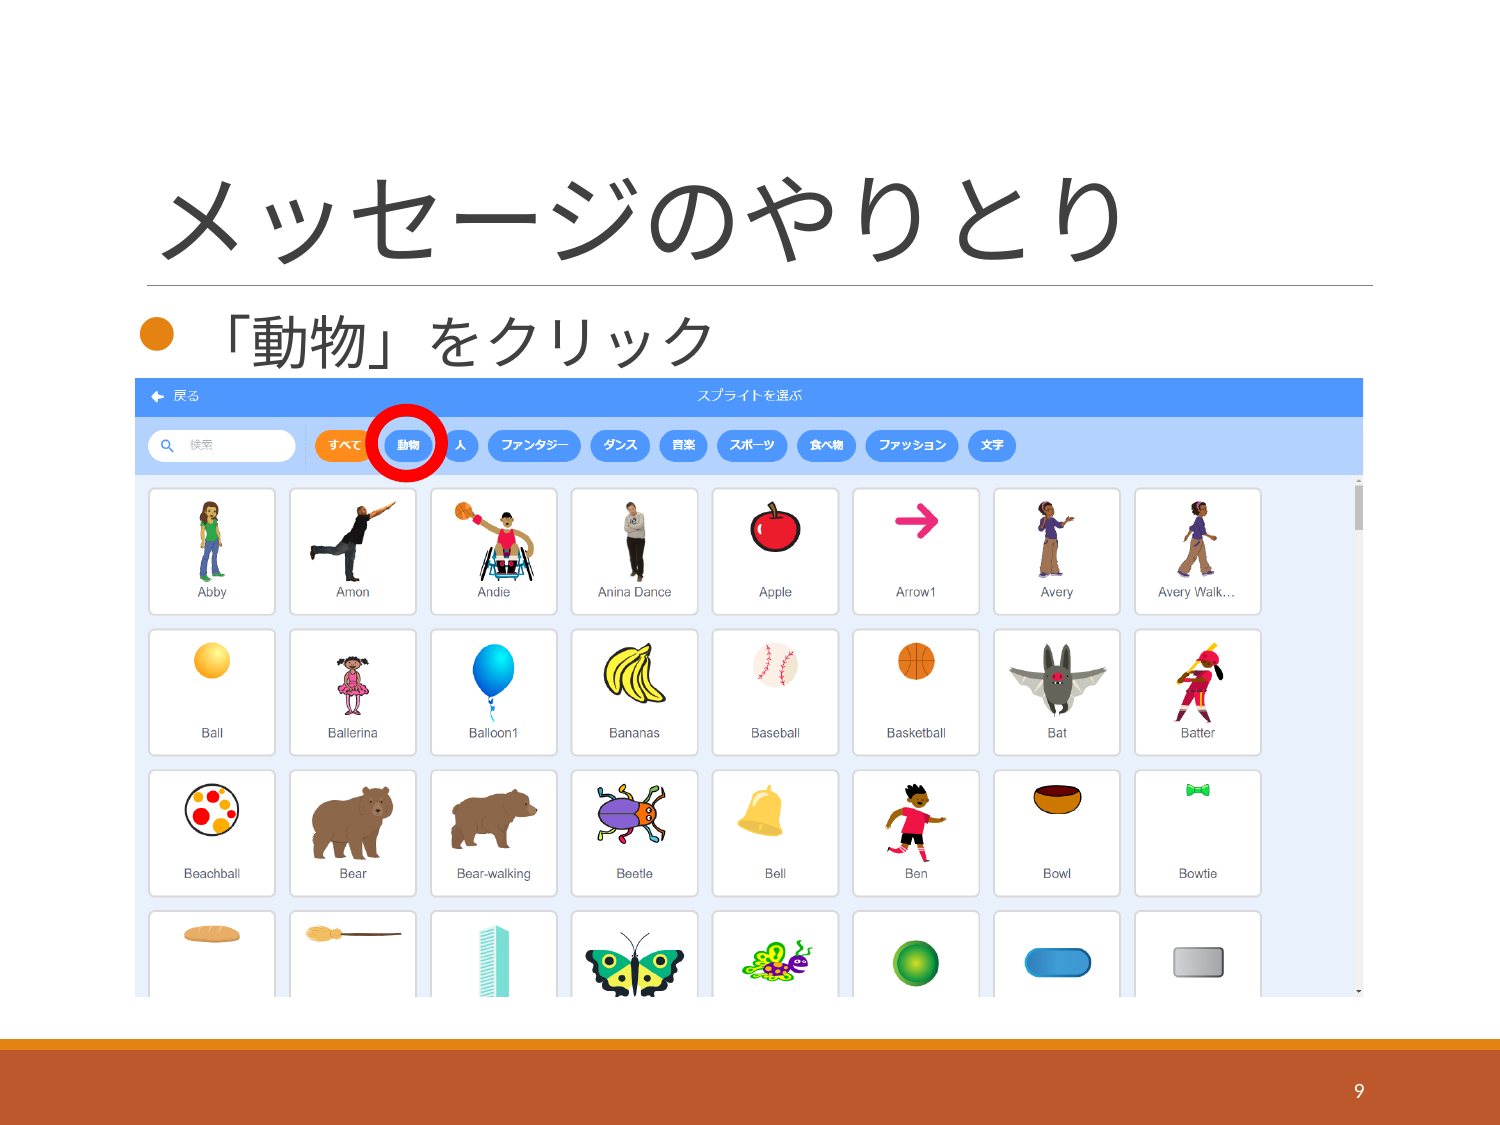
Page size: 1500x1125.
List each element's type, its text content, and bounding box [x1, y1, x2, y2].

picture [134, 377, 1364, 998]
slide_number 8 [1218, 1059, 1380, 1120]
list 「動物」をクリック [135, 306, 1373, 383]
title メッセージのやりとり [135, 47, 1373, 285]
